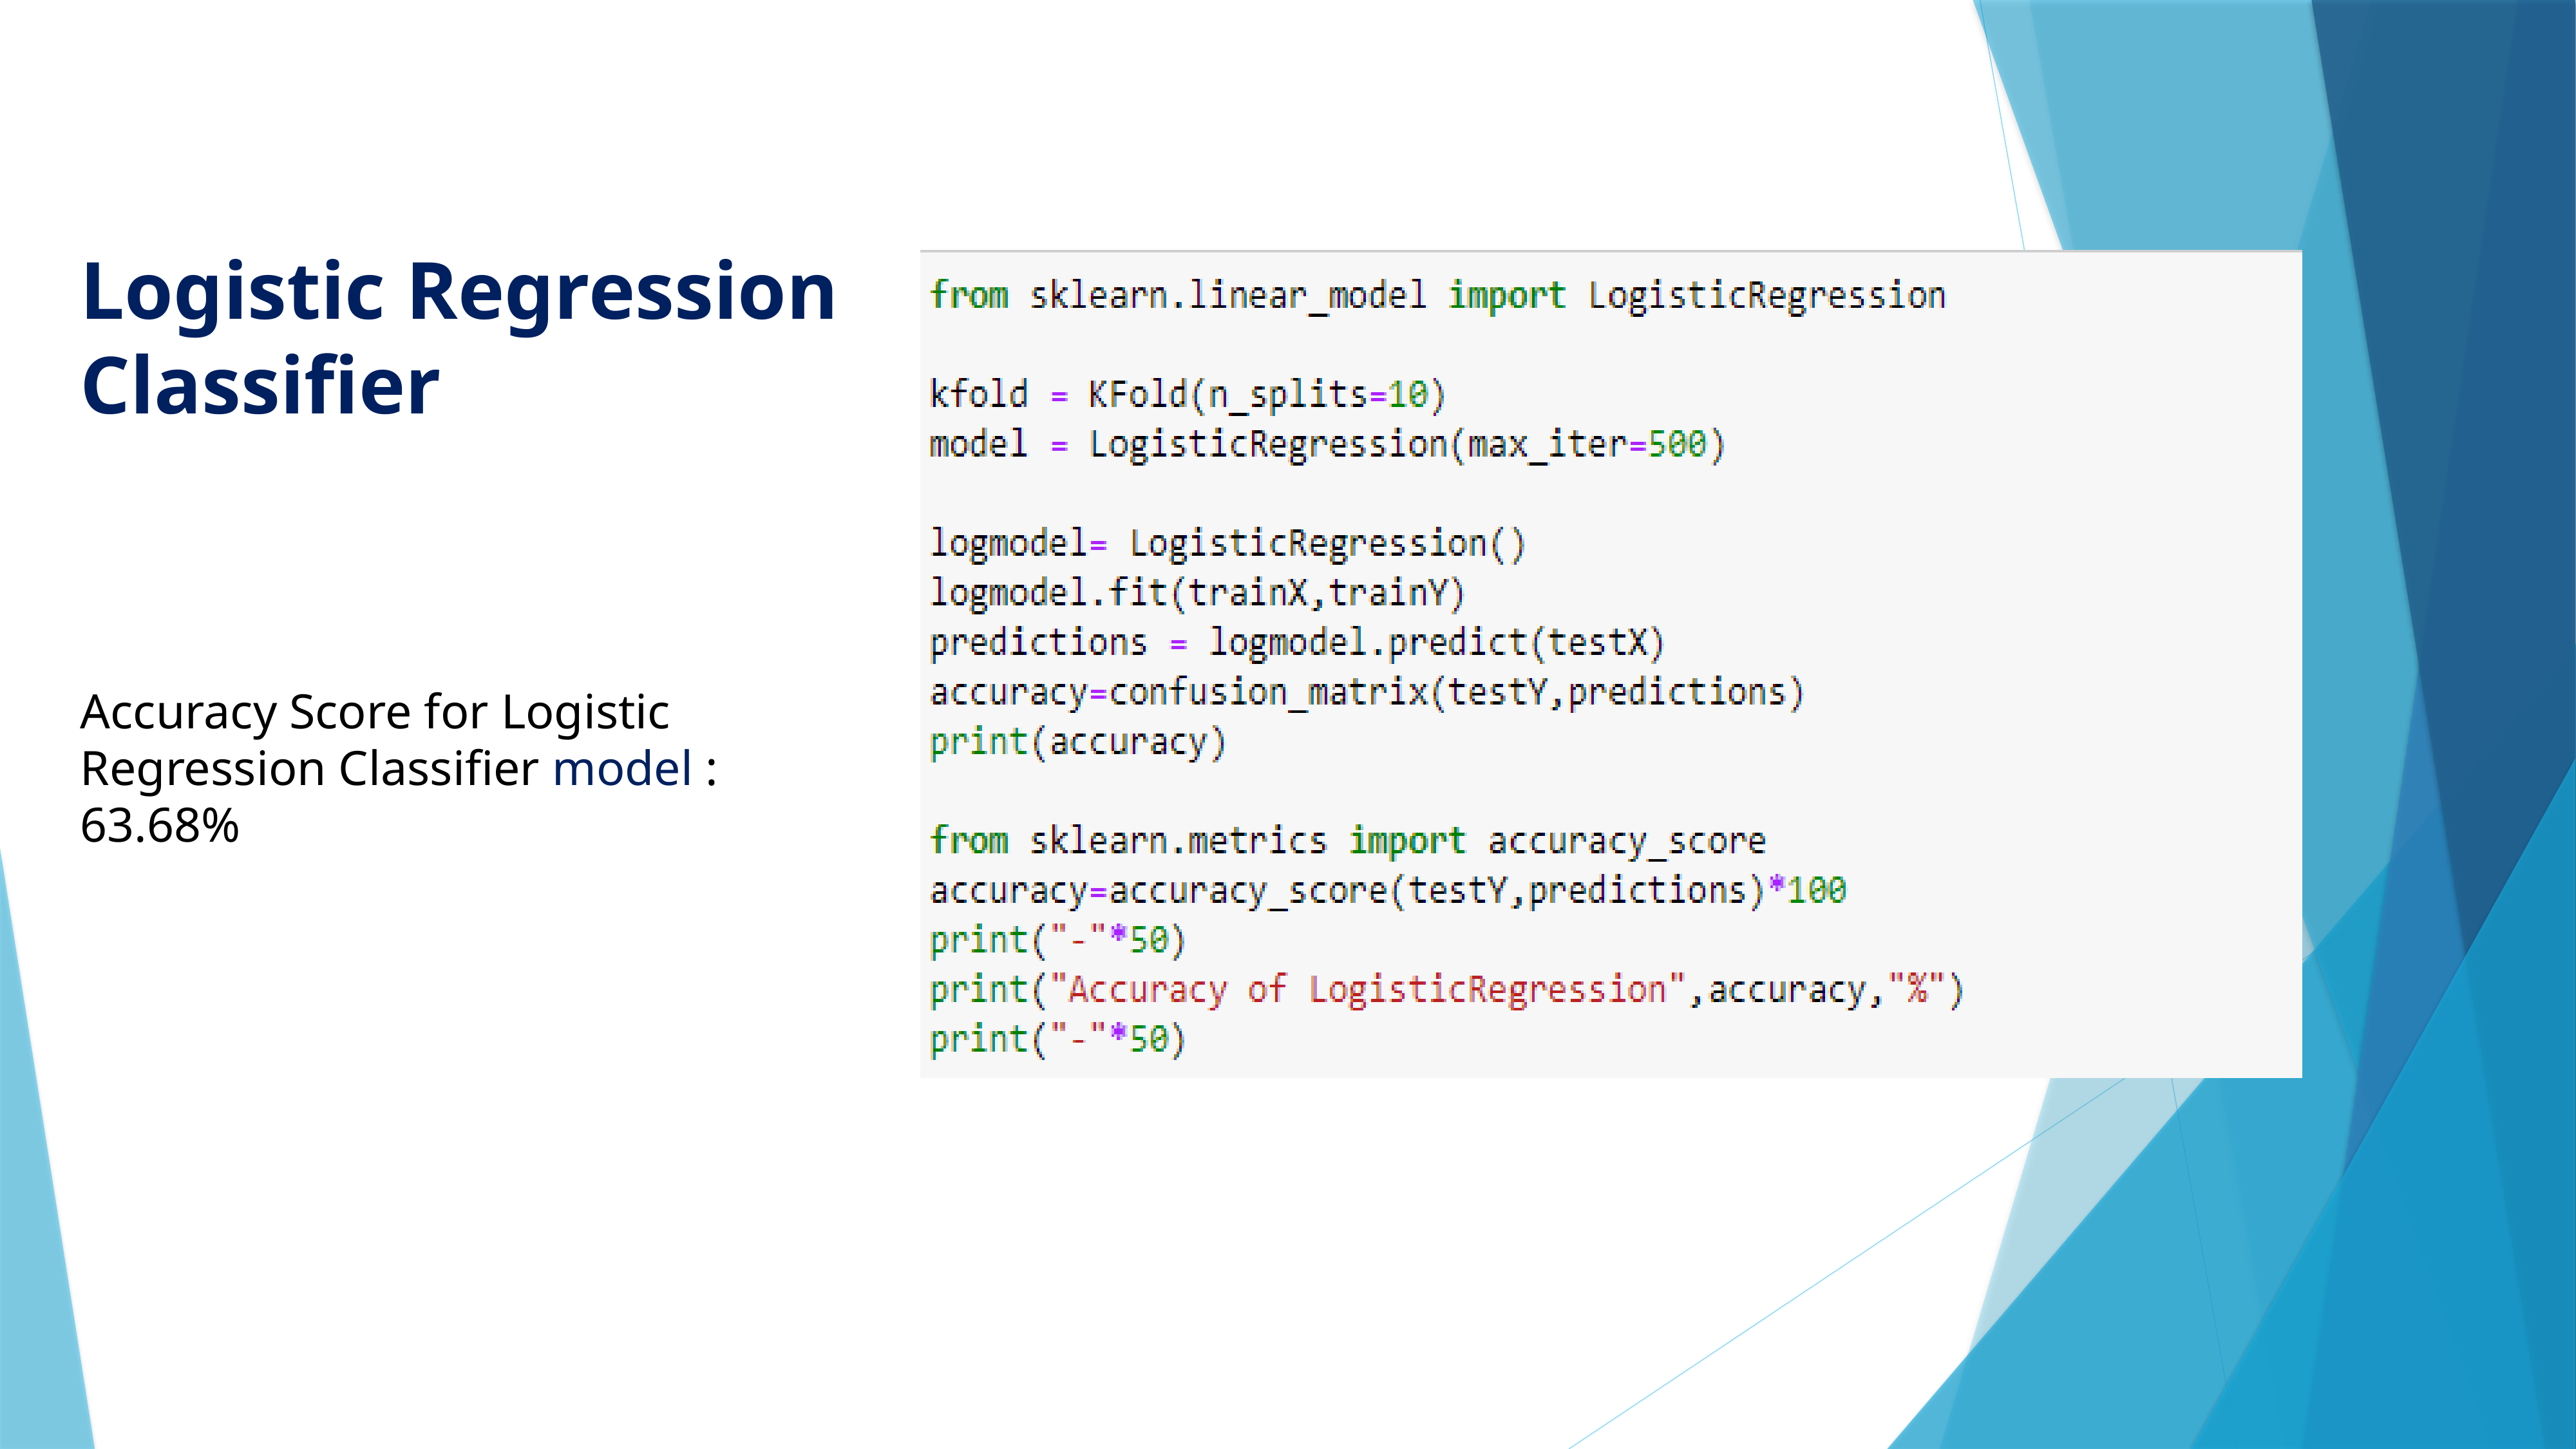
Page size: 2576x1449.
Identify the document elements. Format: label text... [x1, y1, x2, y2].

title Logistic Regression Classifier Accuracy Score for Logistic Regression Classifier model : 63.68% [70, 151, 886, 1235]
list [920, 250, 2302, 1078]
